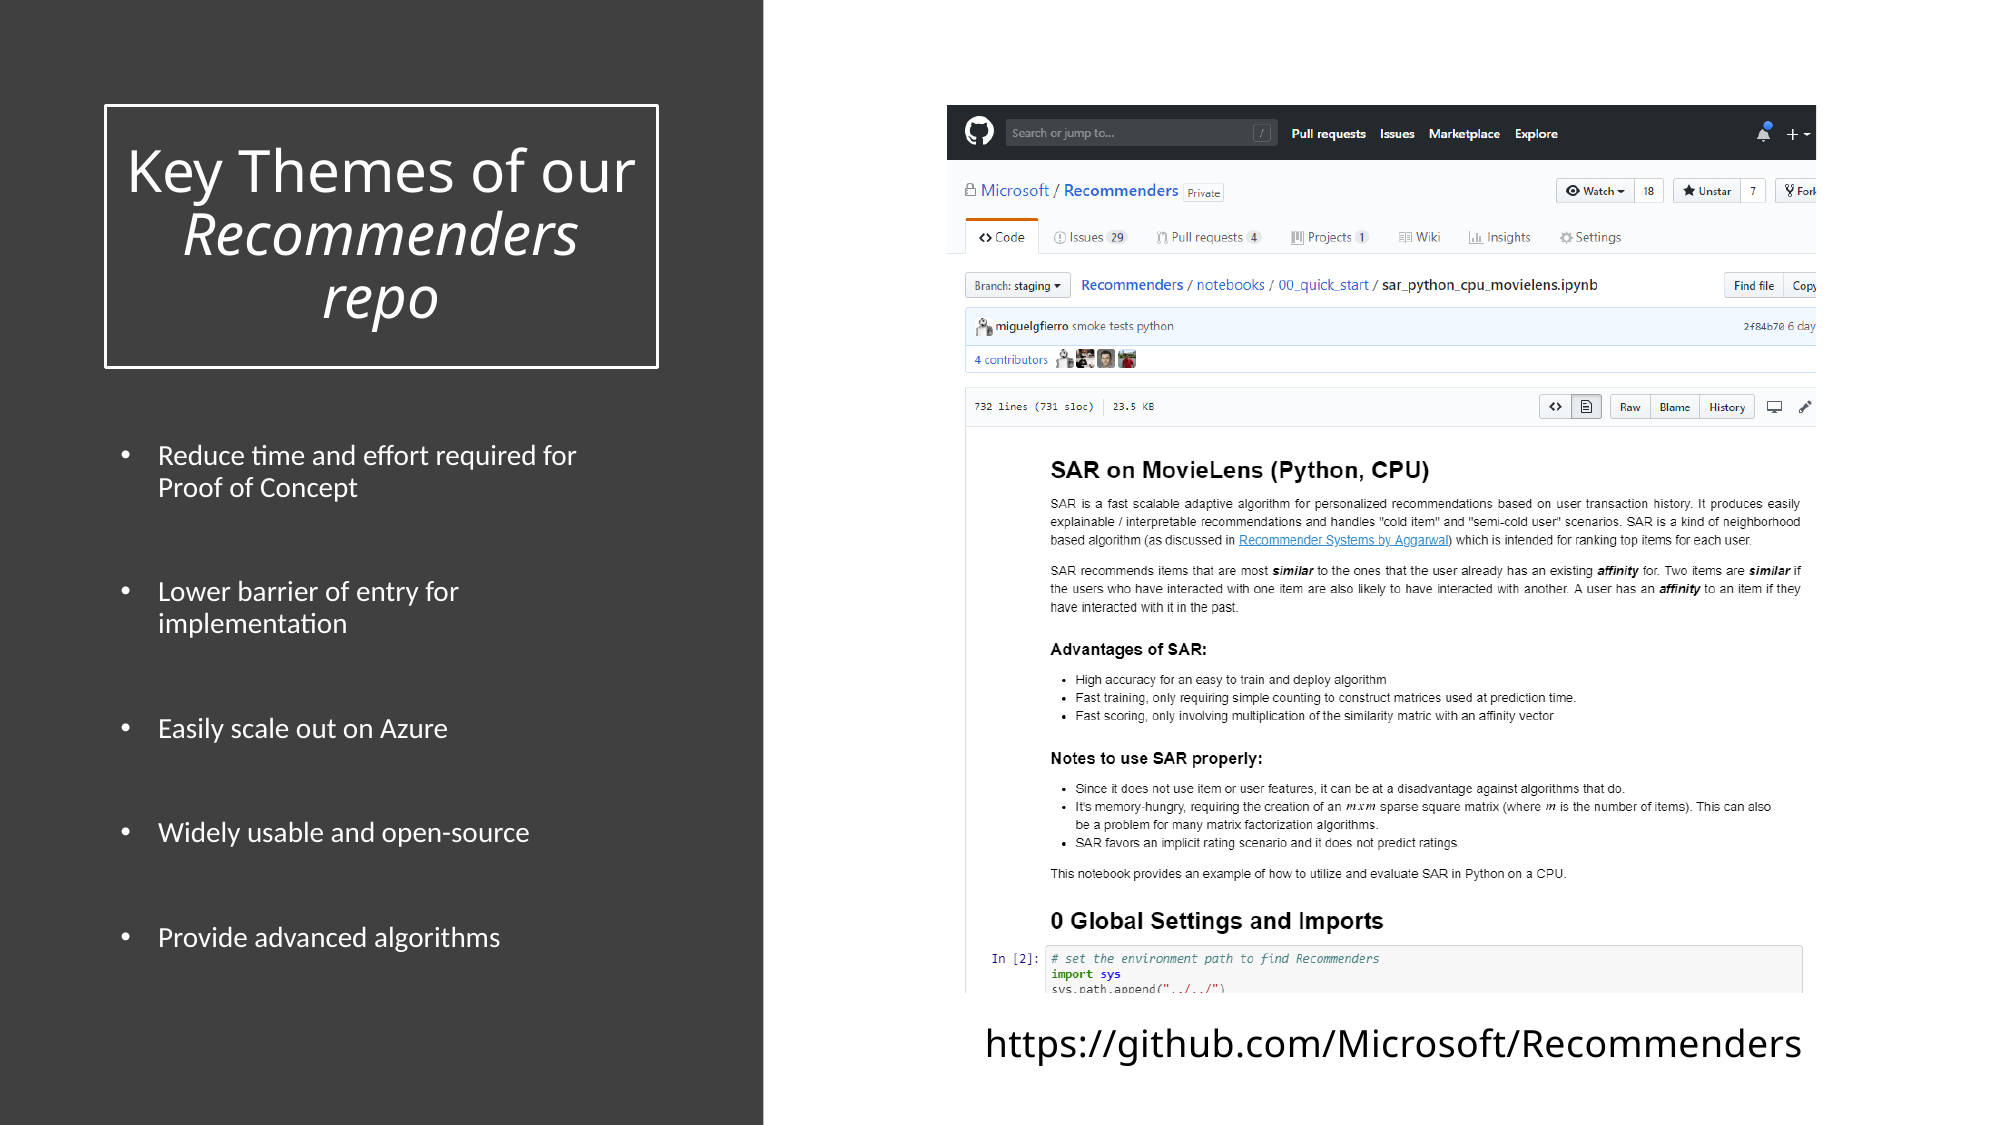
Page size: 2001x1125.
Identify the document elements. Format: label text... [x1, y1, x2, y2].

text_box https://github.com/Microsoft/Recommenders [894, 993, 1895, 1073]
text_box [0, 0, 764, 1125]
picture [947, 105, 1817, 993]
title Key Themes of our Recommenders repo [105, 105, 658, 368]
list Reduce time and effort required for Proof of Concept Lower barrier of entry for implementation Easily scale out on Azure Widely usable and open-source Provide advanced algorithms [105, 432, 658, 994]
